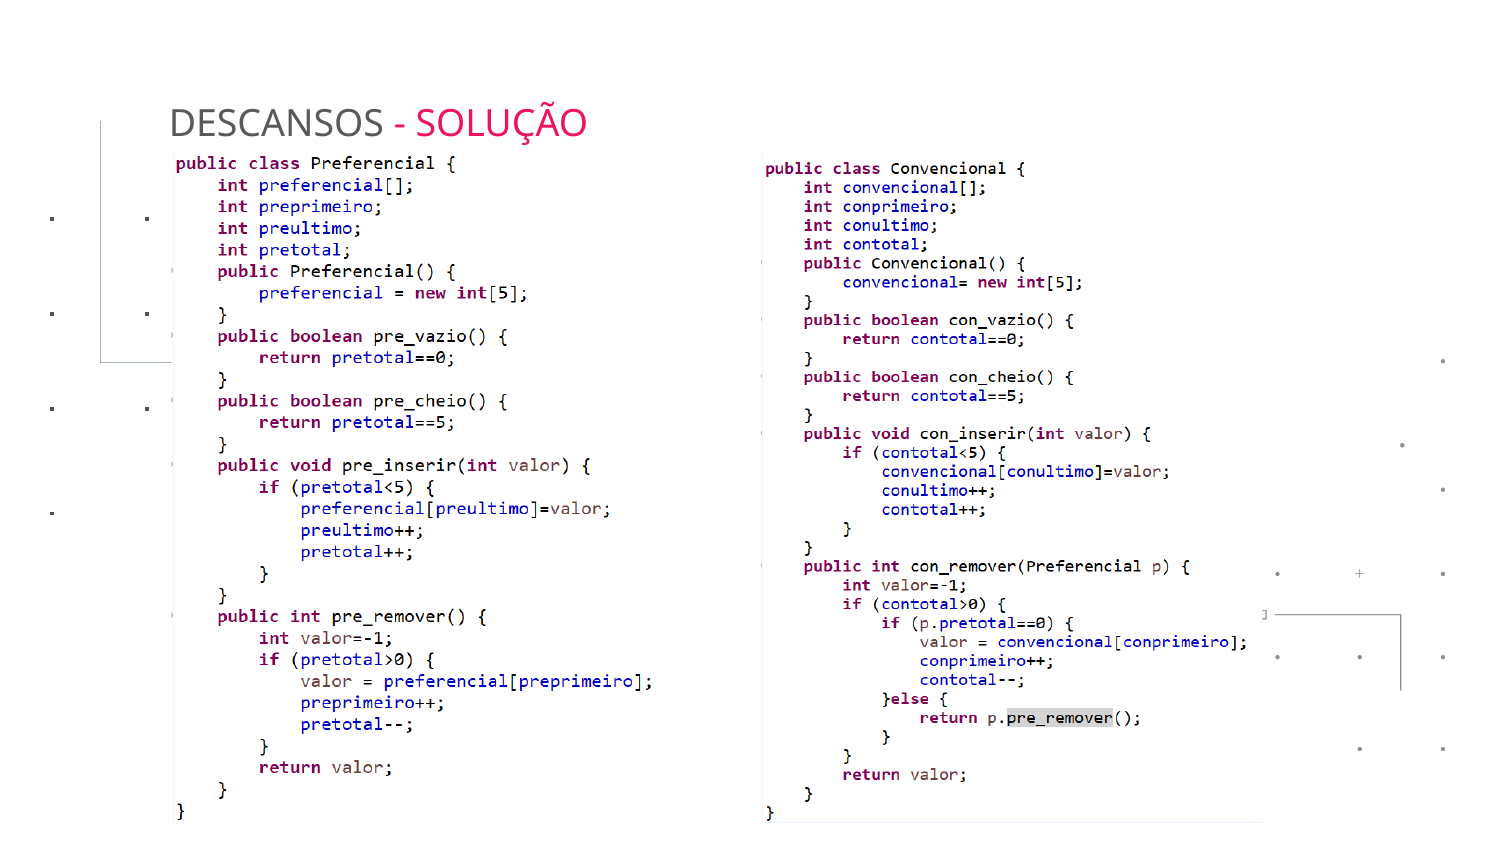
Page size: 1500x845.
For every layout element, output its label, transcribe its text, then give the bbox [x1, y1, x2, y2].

text_box DESCANSOS - SOLUÇÃO [154, 91, 816, 152]
picture [761, 152, 1445, 823]
picture [50, 121, 672, 823]
